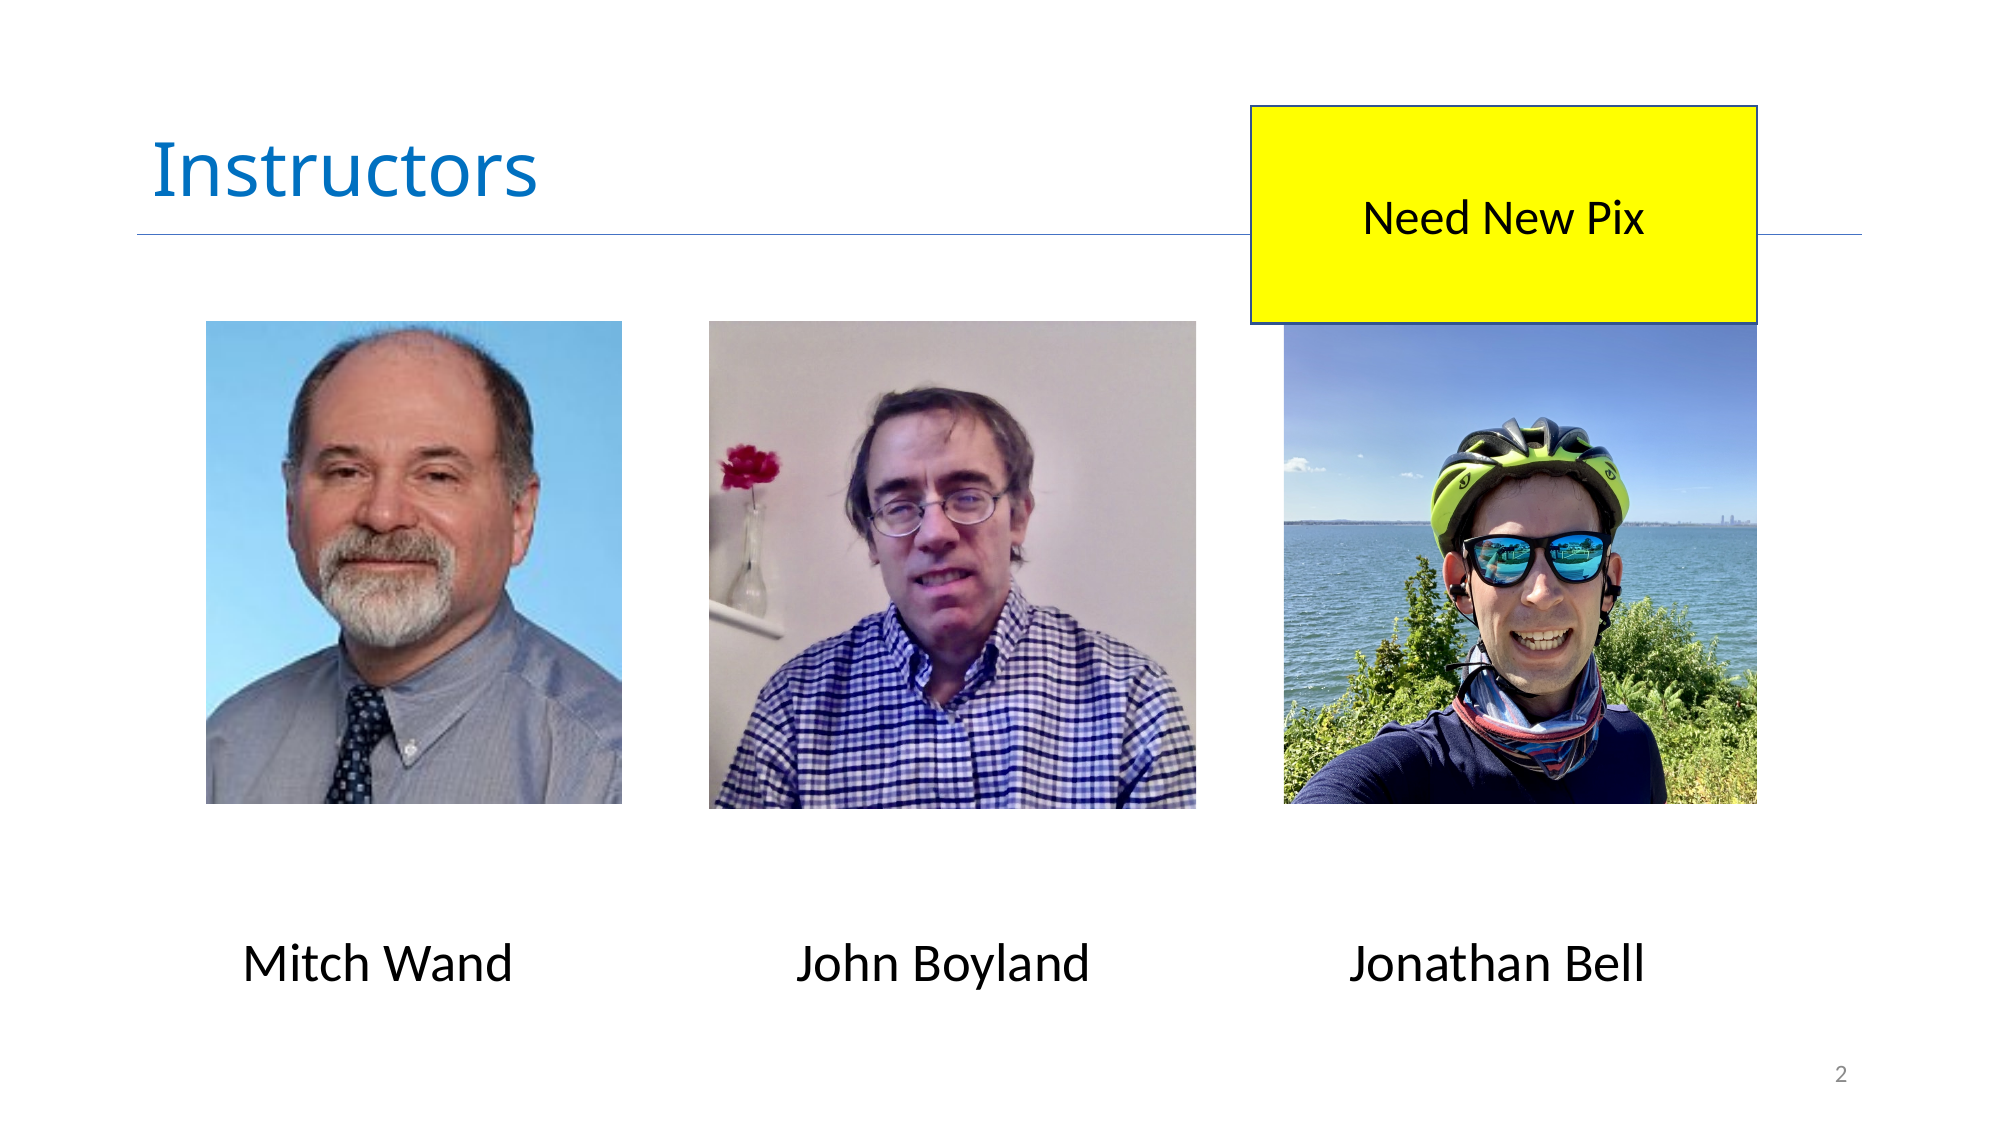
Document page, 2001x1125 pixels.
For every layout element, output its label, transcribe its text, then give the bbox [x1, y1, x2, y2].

text_box Need New Pix [1250, 105, 1758, 325]
picture [206, 321, 622, 804]
text_box Mitch Wand [234, 918, 593, 1000]
picture [709, 321, 1197, 809]
text_box Jonathan Bell [1341, 918, 1700, 1000]
text_box John Boyland [788, 918, 1147, 1000]
slide_number 2 [1412, 1042, 1863, 1103]
title Instructors [137, 3, 1863, 221]
picture [1283, 321, 1757, 804]
